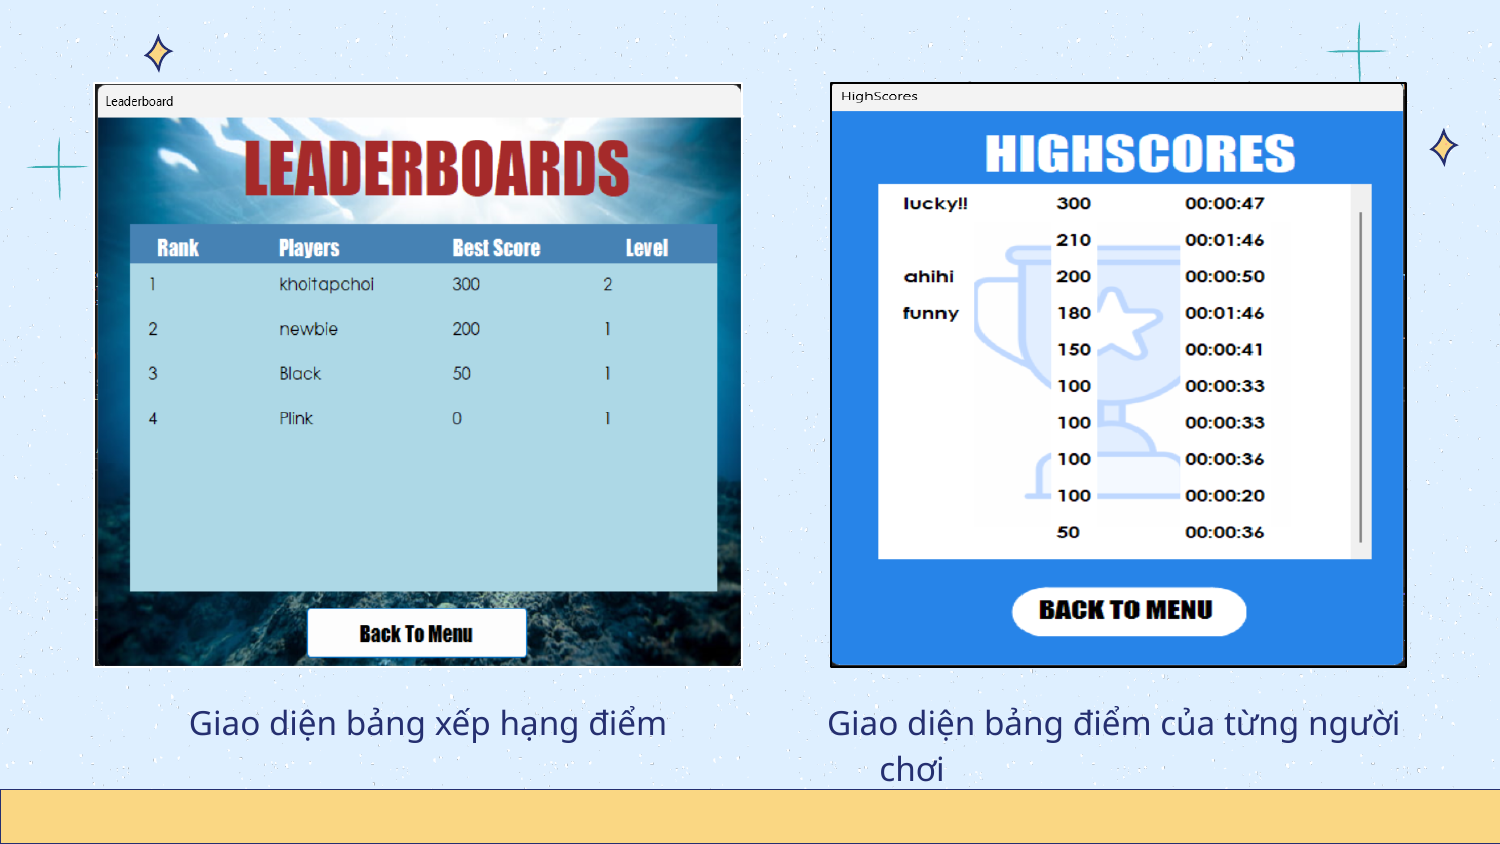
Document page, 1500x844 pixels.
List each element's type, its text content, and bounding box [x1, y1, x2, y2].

subtitle Giao diện bảng xếp hạng điểm [151, 682, 685, 844]
subtitle Giao diện bảng điểm của từng người chơi [789, 682, 1448, 760]
picture [0, 0, 1500, 789]
